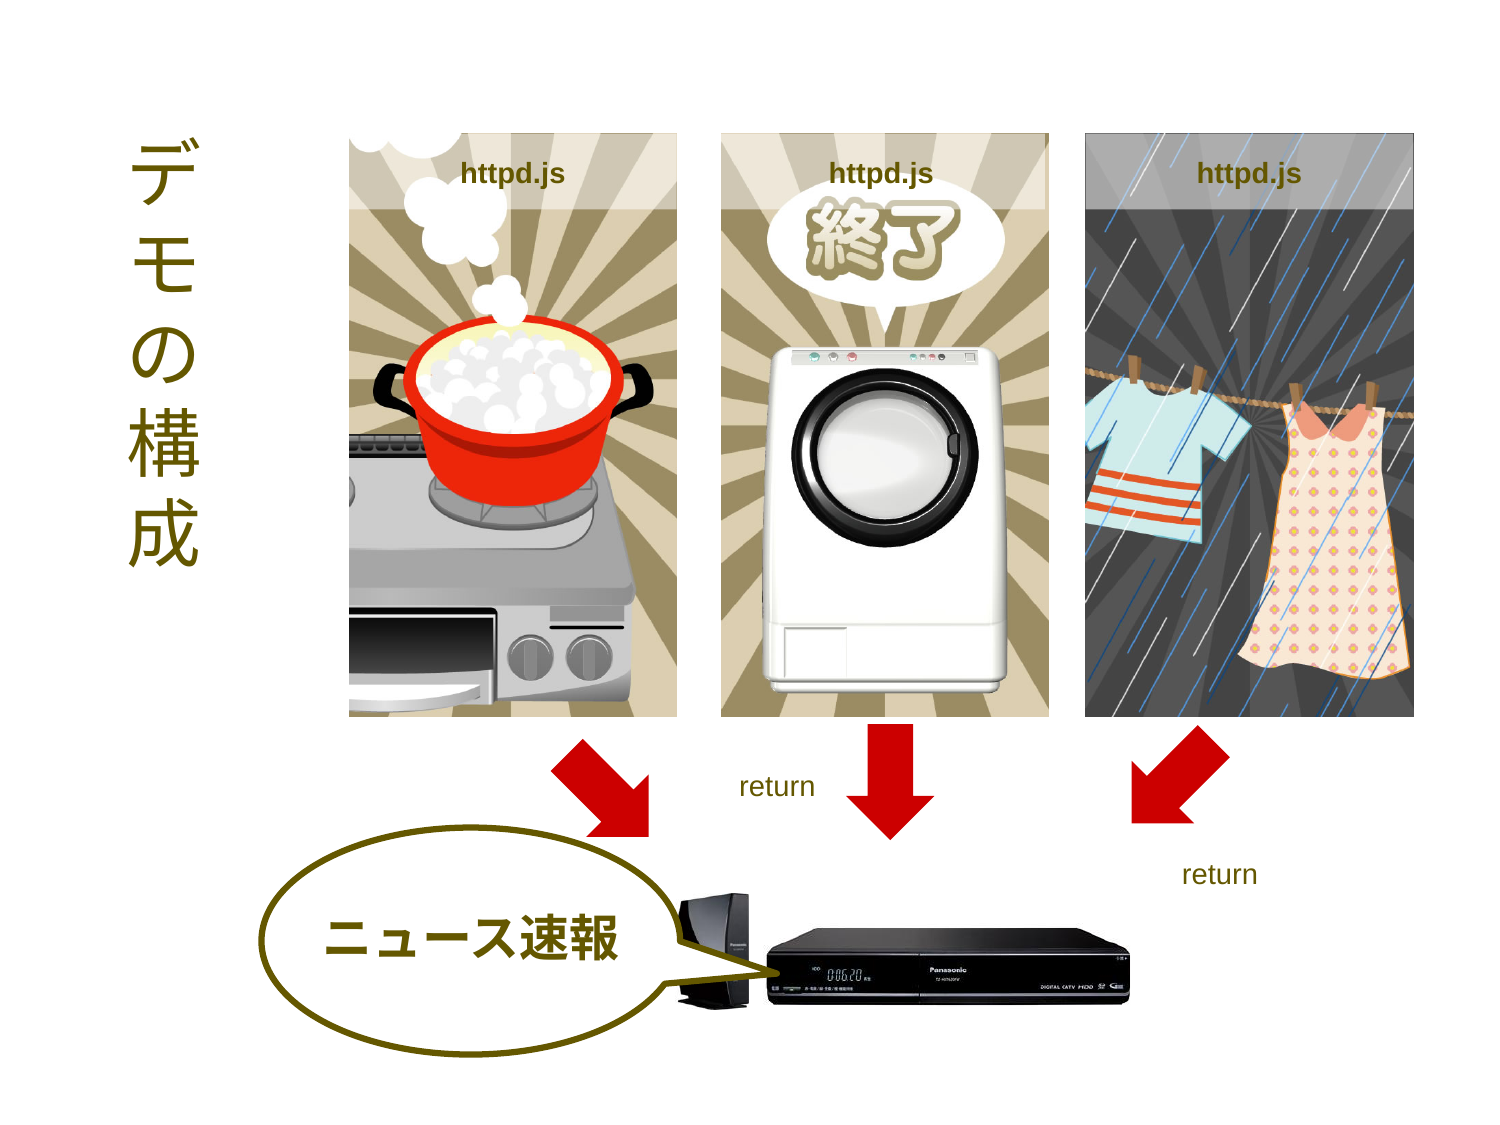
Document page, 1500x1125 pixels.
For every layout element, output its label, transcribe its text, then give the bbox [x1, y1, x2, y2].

picture [720, 133, 1049, 717]
text_box [550, 738, 649, 825]
text_box return [1166, 840, 1312, 931]
picture [762, 918, 1131, 1010]
picture [1085, 133, 1414, 717]
picture [348, 133, 677, 717]
text_box [1131, 725, 1230, 824]
text_box デ モ の 構 成 [75, 110, 252, 714]
picture [681, 892, 749, 1010]
text_box return [724, 752, 869, 843]
text_box [867, 724, 935, 841]
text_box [261, 827, 681, 1055]
